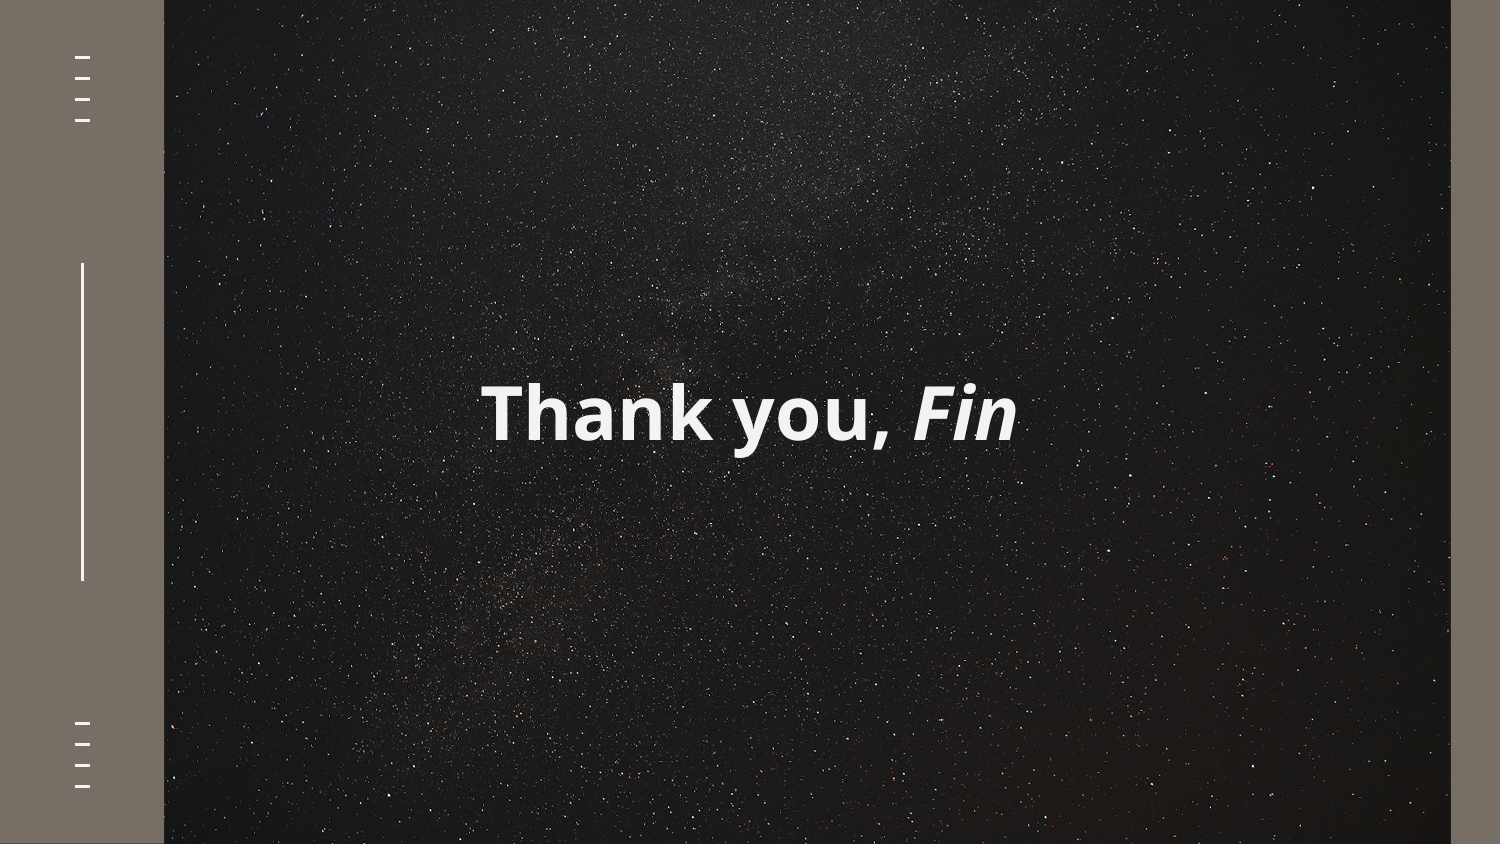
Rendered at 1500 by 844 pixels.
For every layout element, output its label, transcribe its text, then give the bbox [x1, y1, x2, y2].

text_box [74, 56, 91, 787]
picture [165, 0, 1450, 844]
title Thank you, Fin [277, 356, 1223, 471]
